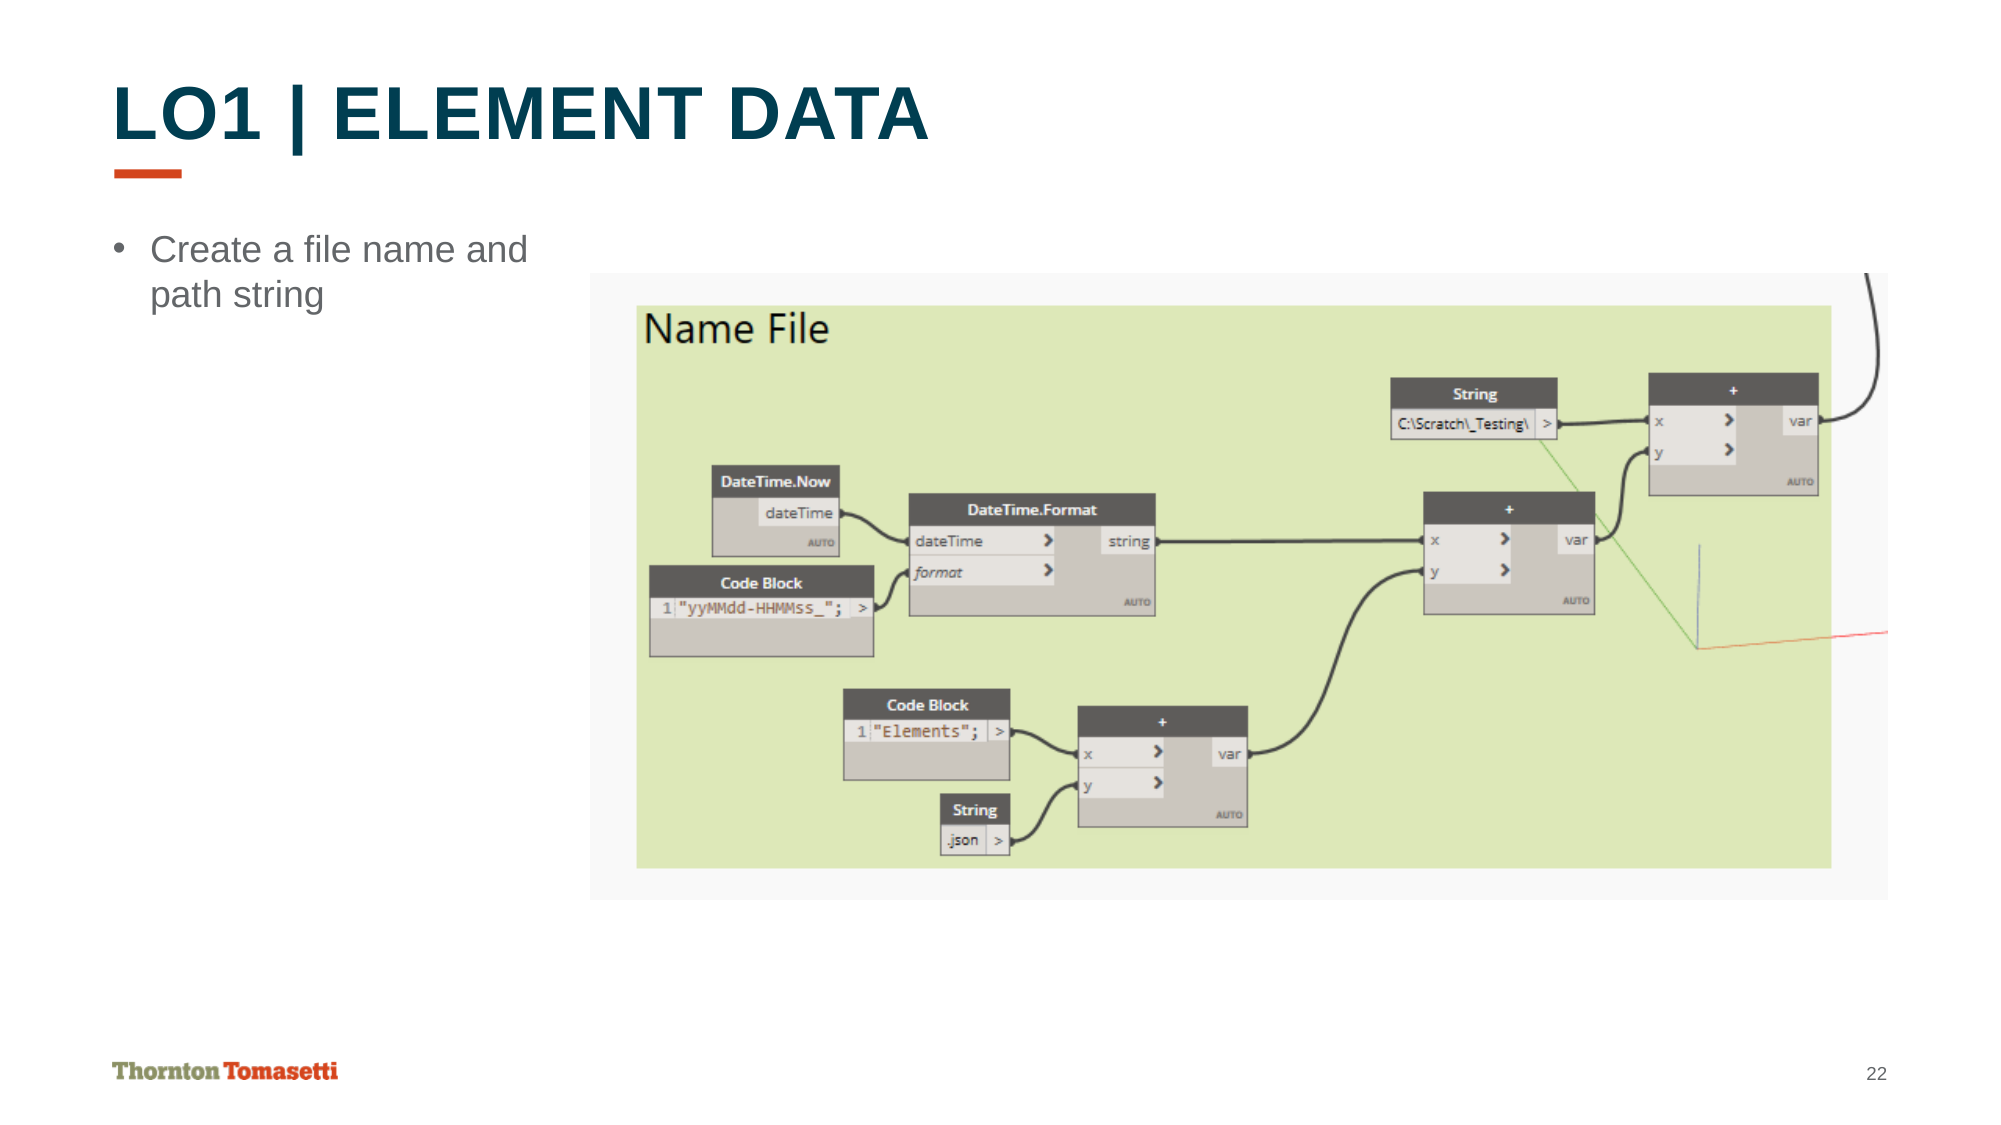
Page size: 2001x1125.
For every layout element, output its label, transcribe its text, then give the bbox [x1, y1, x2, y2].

slide_number 22 [1831, 1042, 1888, 1103]
list Create a file name and path string [112, 224, 591, 999]
title LO1 | Element Data [112, 75, 1888, 170]
text_box [113, 168, 183, 179]
picture [112, 1061, 338, 1080]
picture [590, 273, 1888, 900]
